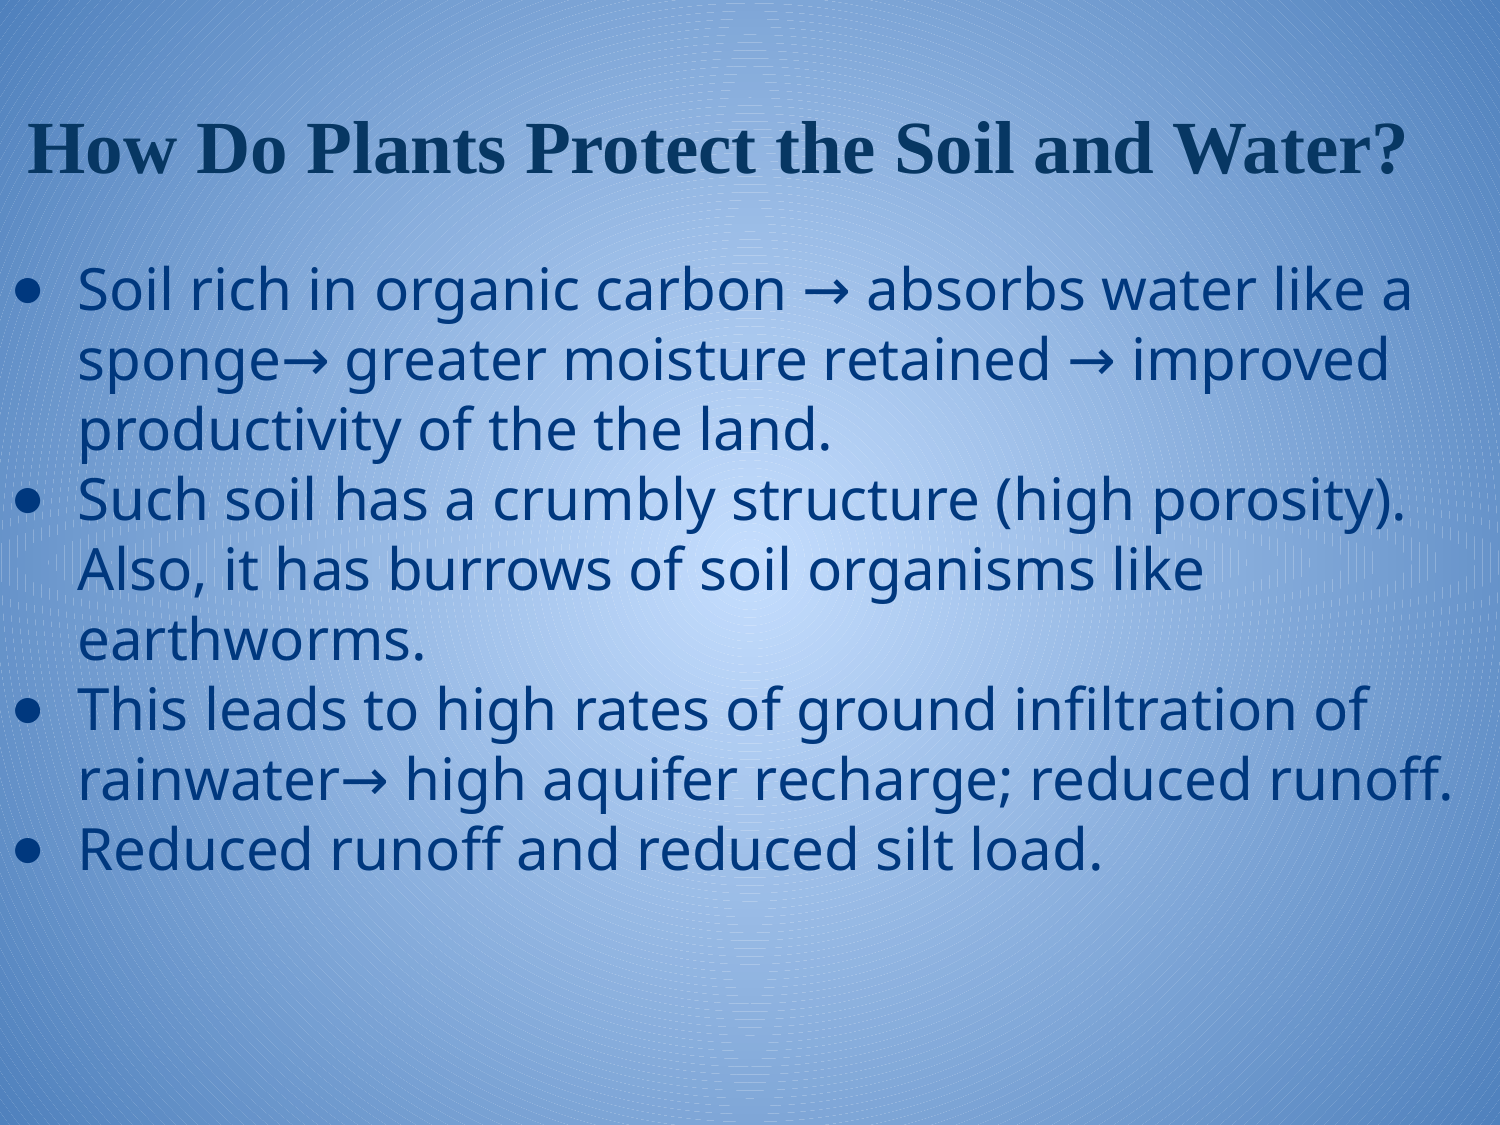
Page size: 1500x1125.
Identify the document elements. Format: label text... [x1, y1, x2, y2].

title How Do Plants Protect the Soil and Water? [12, 62, 1485, 225]
list Soil rich in organic carbon → absorbs water like a sponge→ greater moisture retained → improved productivity of the the land. Such soil has a crumbly structure (high porosity). Also, it has burrows of soil organisms like earthworms. This leads to high rates of ground infiltration of rainwater→ high aquifer recharge; reduced runoff. Reduced runoff and reduced silt load. [0, 237, 1475, 959]
